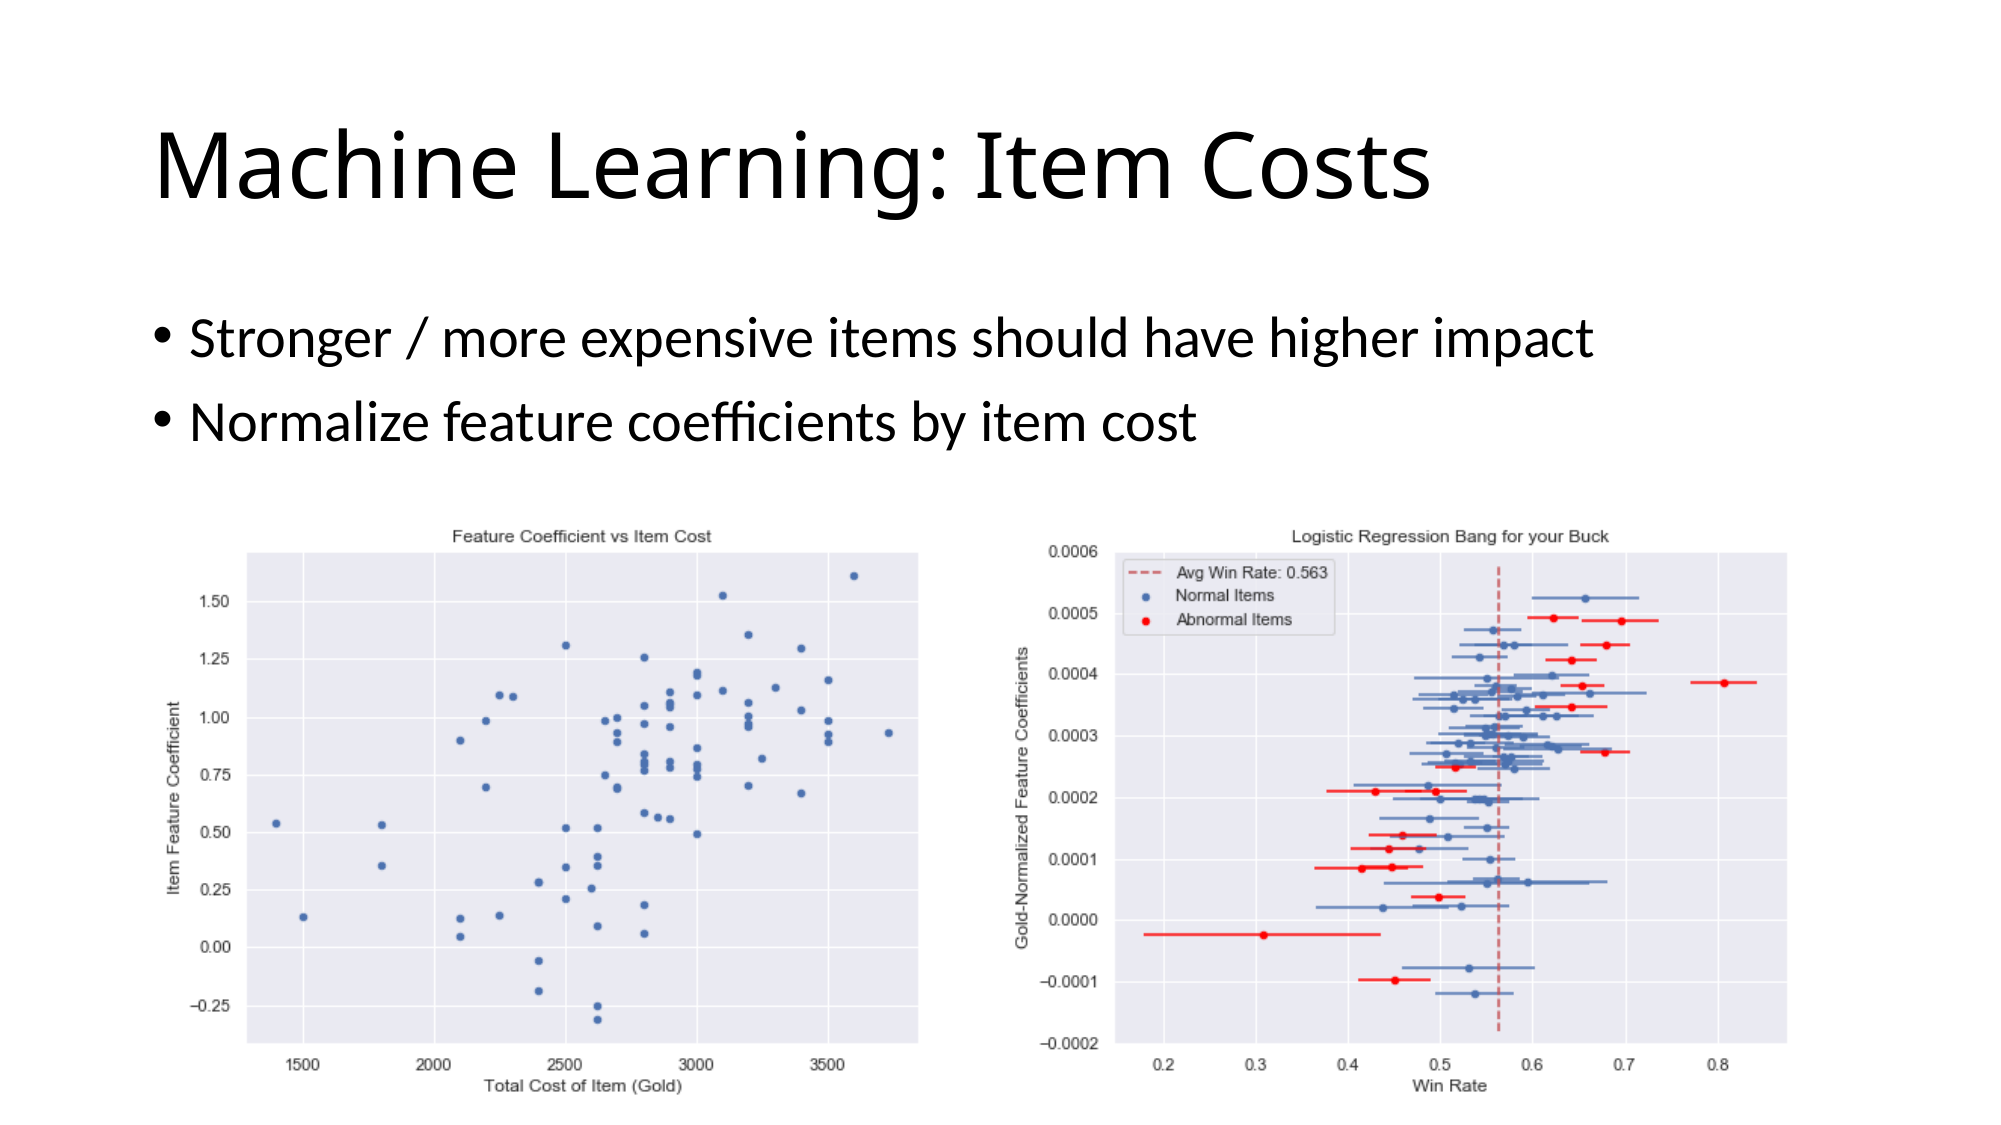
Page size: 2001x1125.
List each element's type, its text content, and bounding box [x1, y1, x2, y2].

list Stronger / more expensive items should have higher impact Normalize feature coefficients by item cost [137, 299, 1863, 473]
picture [137, 473, 1875, 1125]
title Machine Learning: Item Costs [137, 59, 1863, 278]
